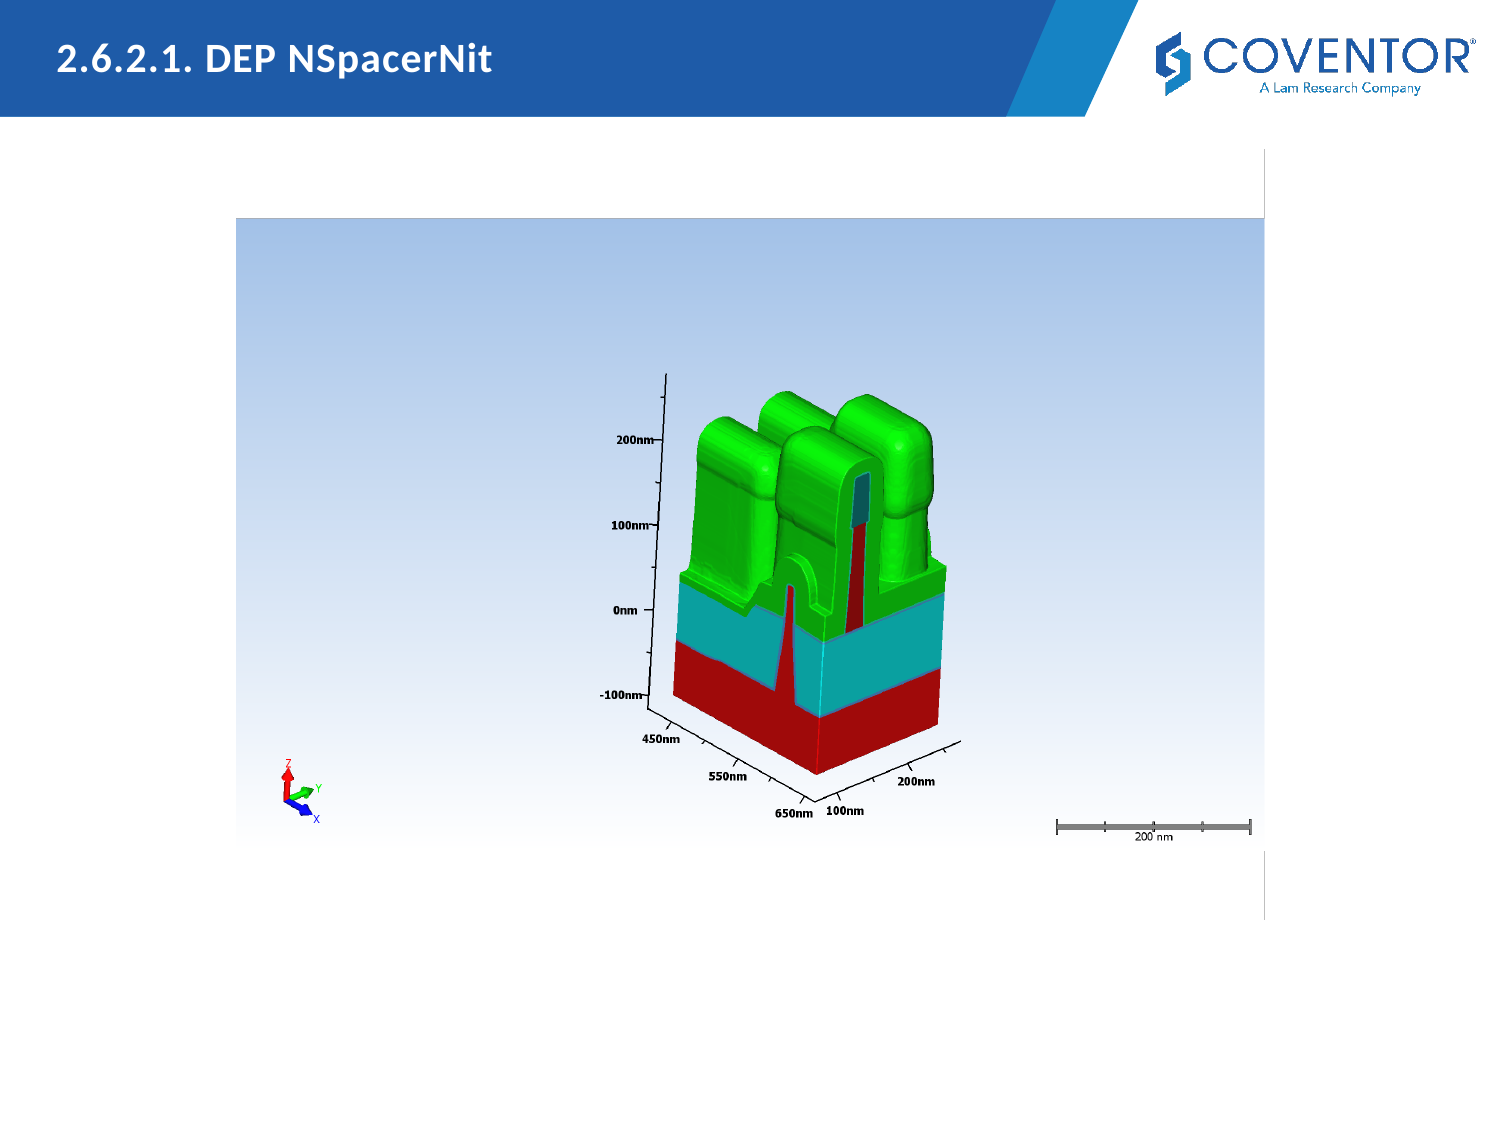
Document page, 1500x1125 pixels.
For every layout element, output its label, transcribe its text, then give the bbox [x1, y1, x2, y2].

picture [41, 148, 1459, 921]
title 2.6.2.1. DEP NSpacerNit [41, 9, 951, 102]
picture [1144, 25, 1486, 103]
